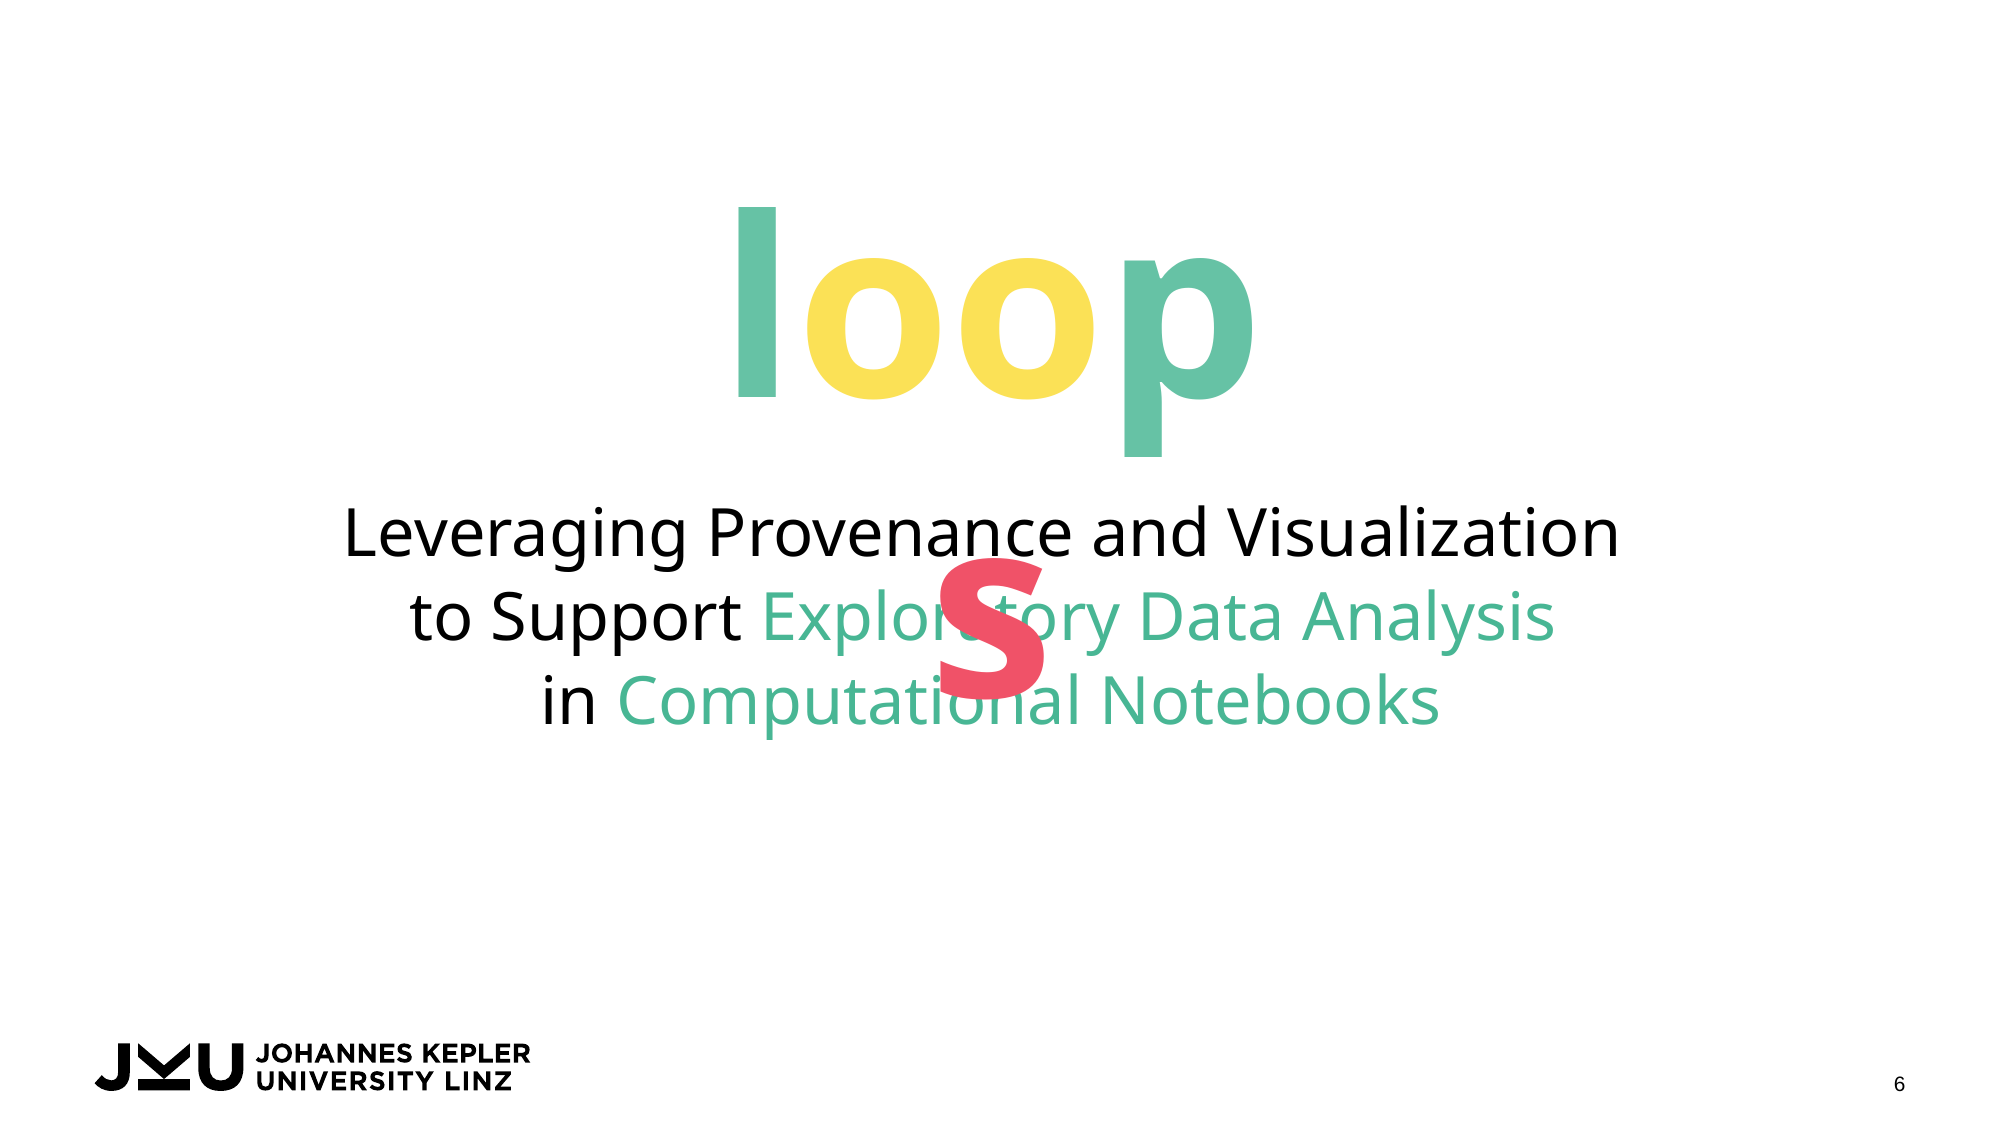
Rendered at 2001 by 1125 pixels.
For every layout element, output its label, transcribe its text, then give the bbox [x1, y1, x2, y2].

text_box loops [703, 140, 1280, 756]
list Leveraging Provenance and Visualization to Support Exploratory Data Analysis in Computational Notebooks [102, 104, 1882, 1007]
slide_number 6 [1807, 1042, 1921, 1103]
